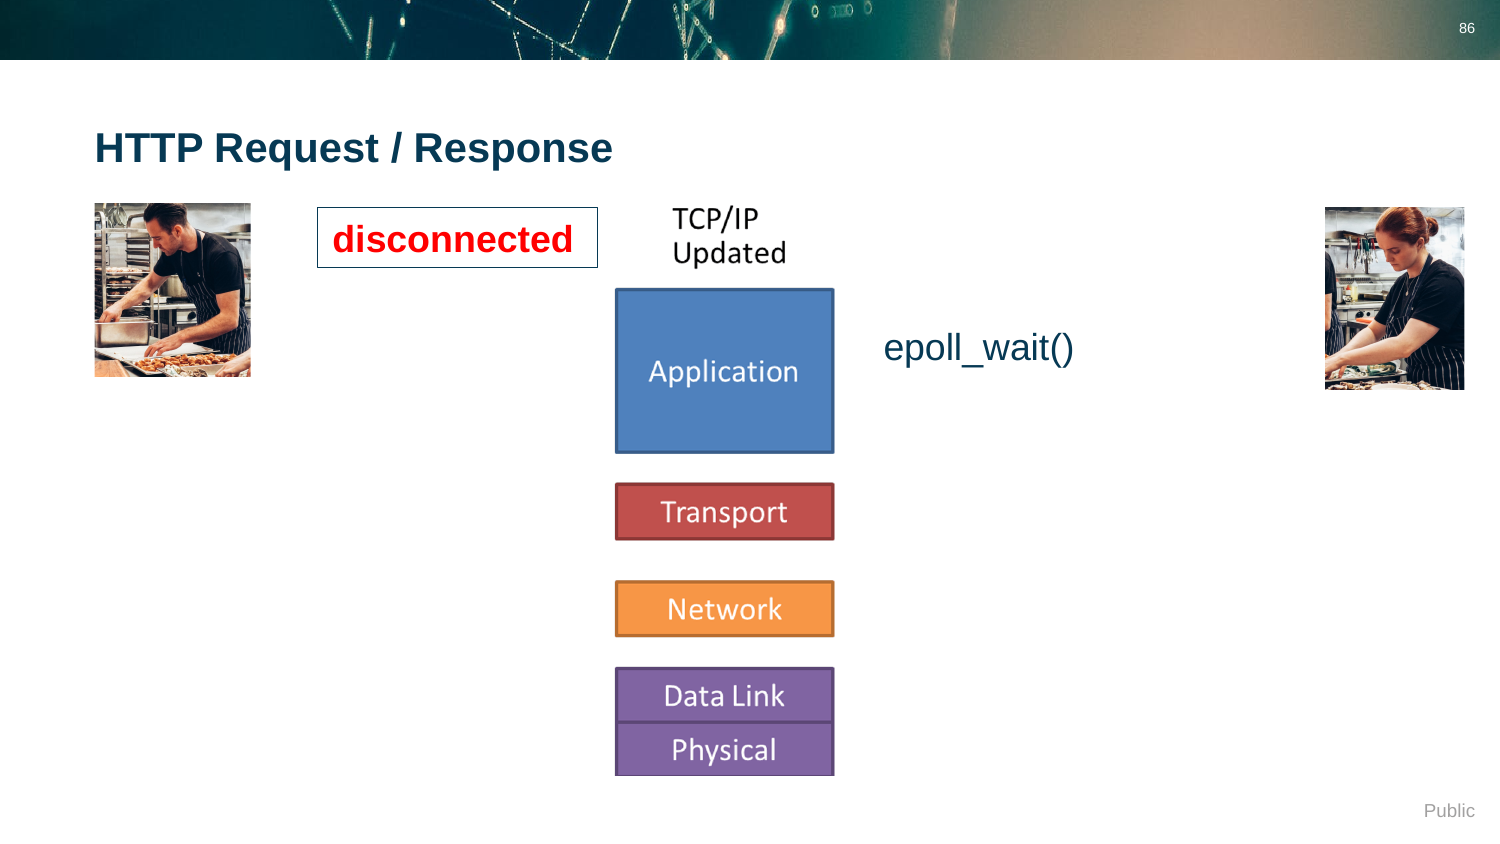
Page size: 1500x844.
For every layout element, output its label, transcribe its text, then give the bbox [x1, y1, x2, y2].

picture [609, 204, 843, 780]
picture [1325, 207, 1465, 390]
text_box disconnected [317, 207, 598, 268]
slide_number 86 [1152, 5, 1491, 51]
picture [94, 203, 251, 377]
text_box epoll_wait() [868, 315, 1103, 376]
text_box [0, 0, 1500, 61]
footer Public [687, 776, 1491, 822]
title HTTP Request / Response [94, 126, 1405, 208]
